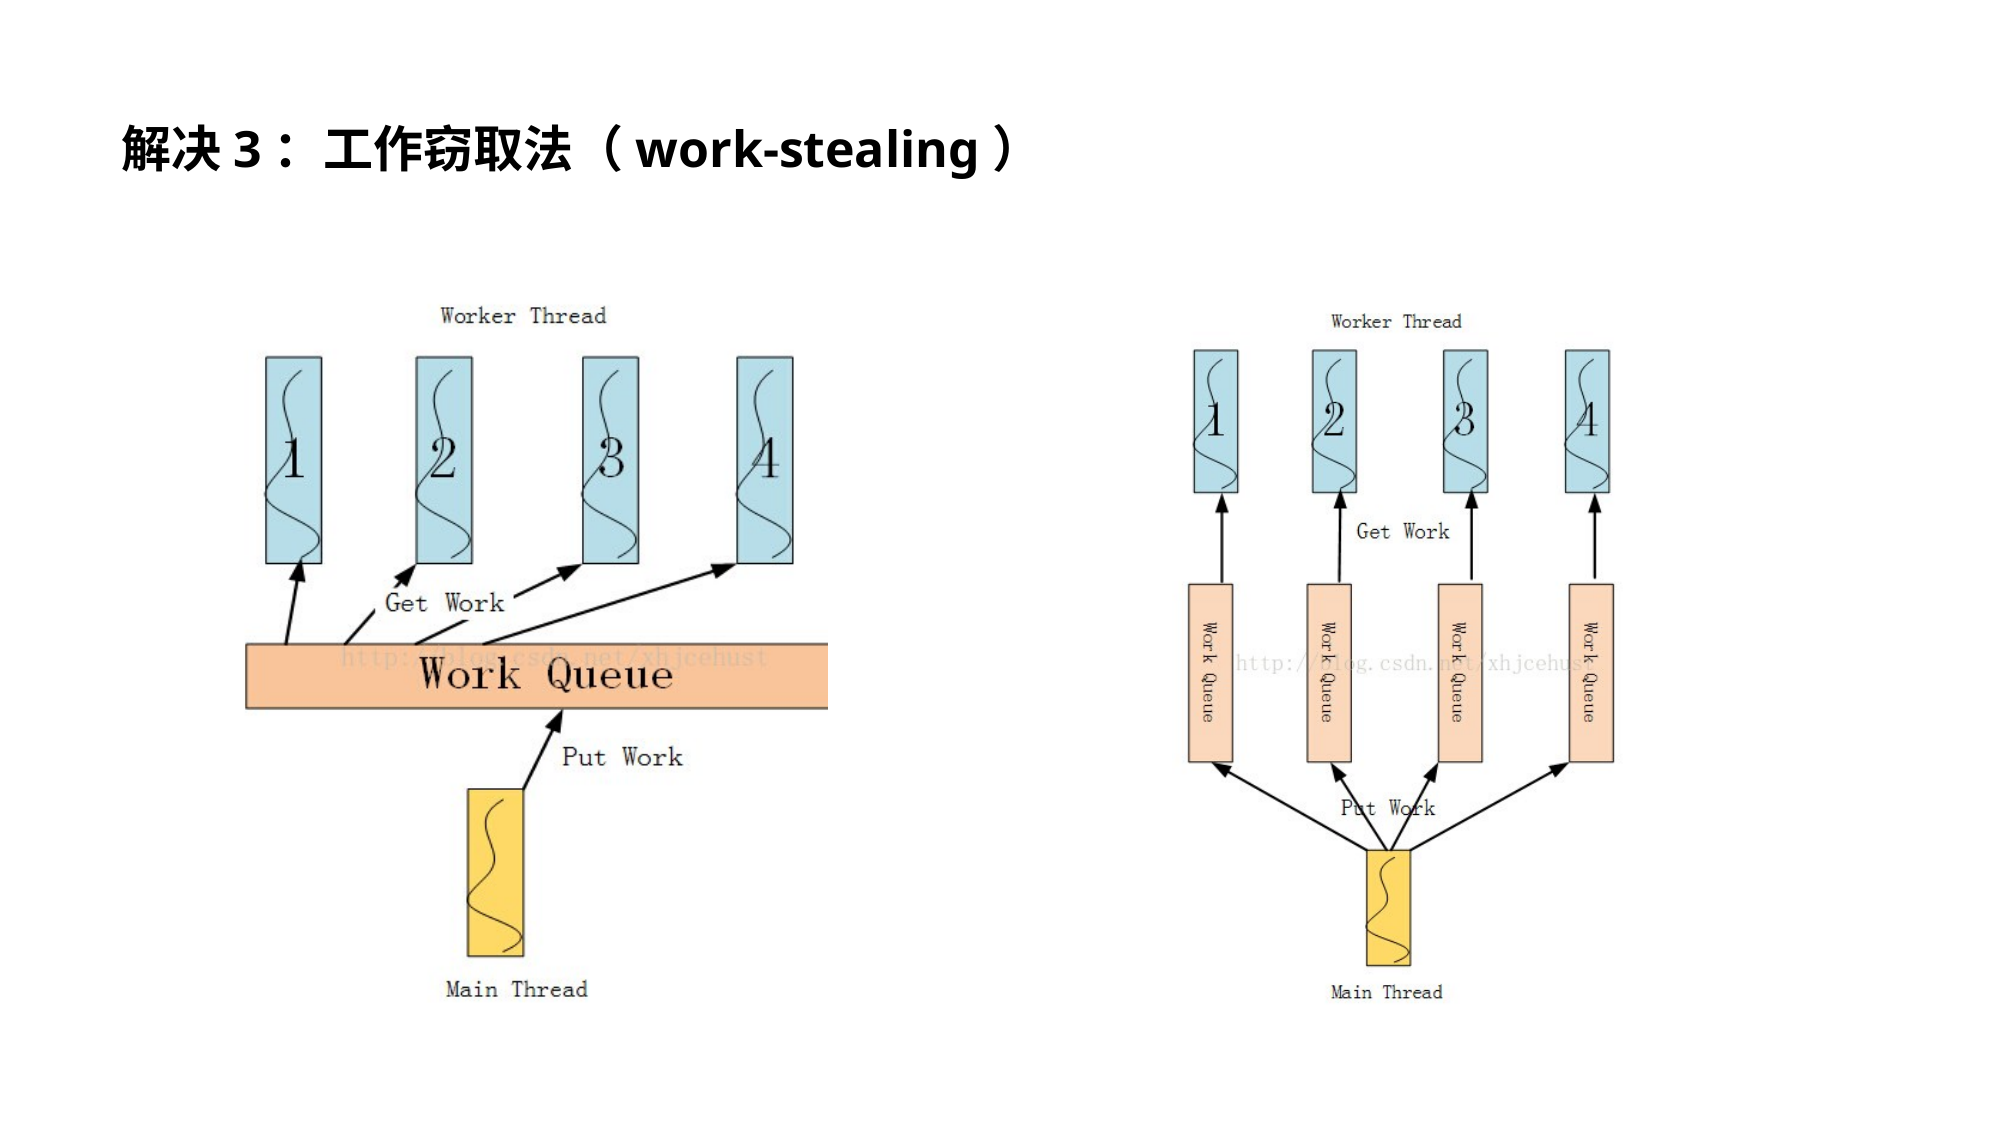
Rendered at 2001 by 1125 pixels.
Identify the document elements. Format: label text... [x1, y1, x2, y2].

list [1169, 299, 1643, 1014]
title 解决3：工作窃取法（work-stealing） [106, 42, 1832, 260]
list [234, 299, 828, 1014]
